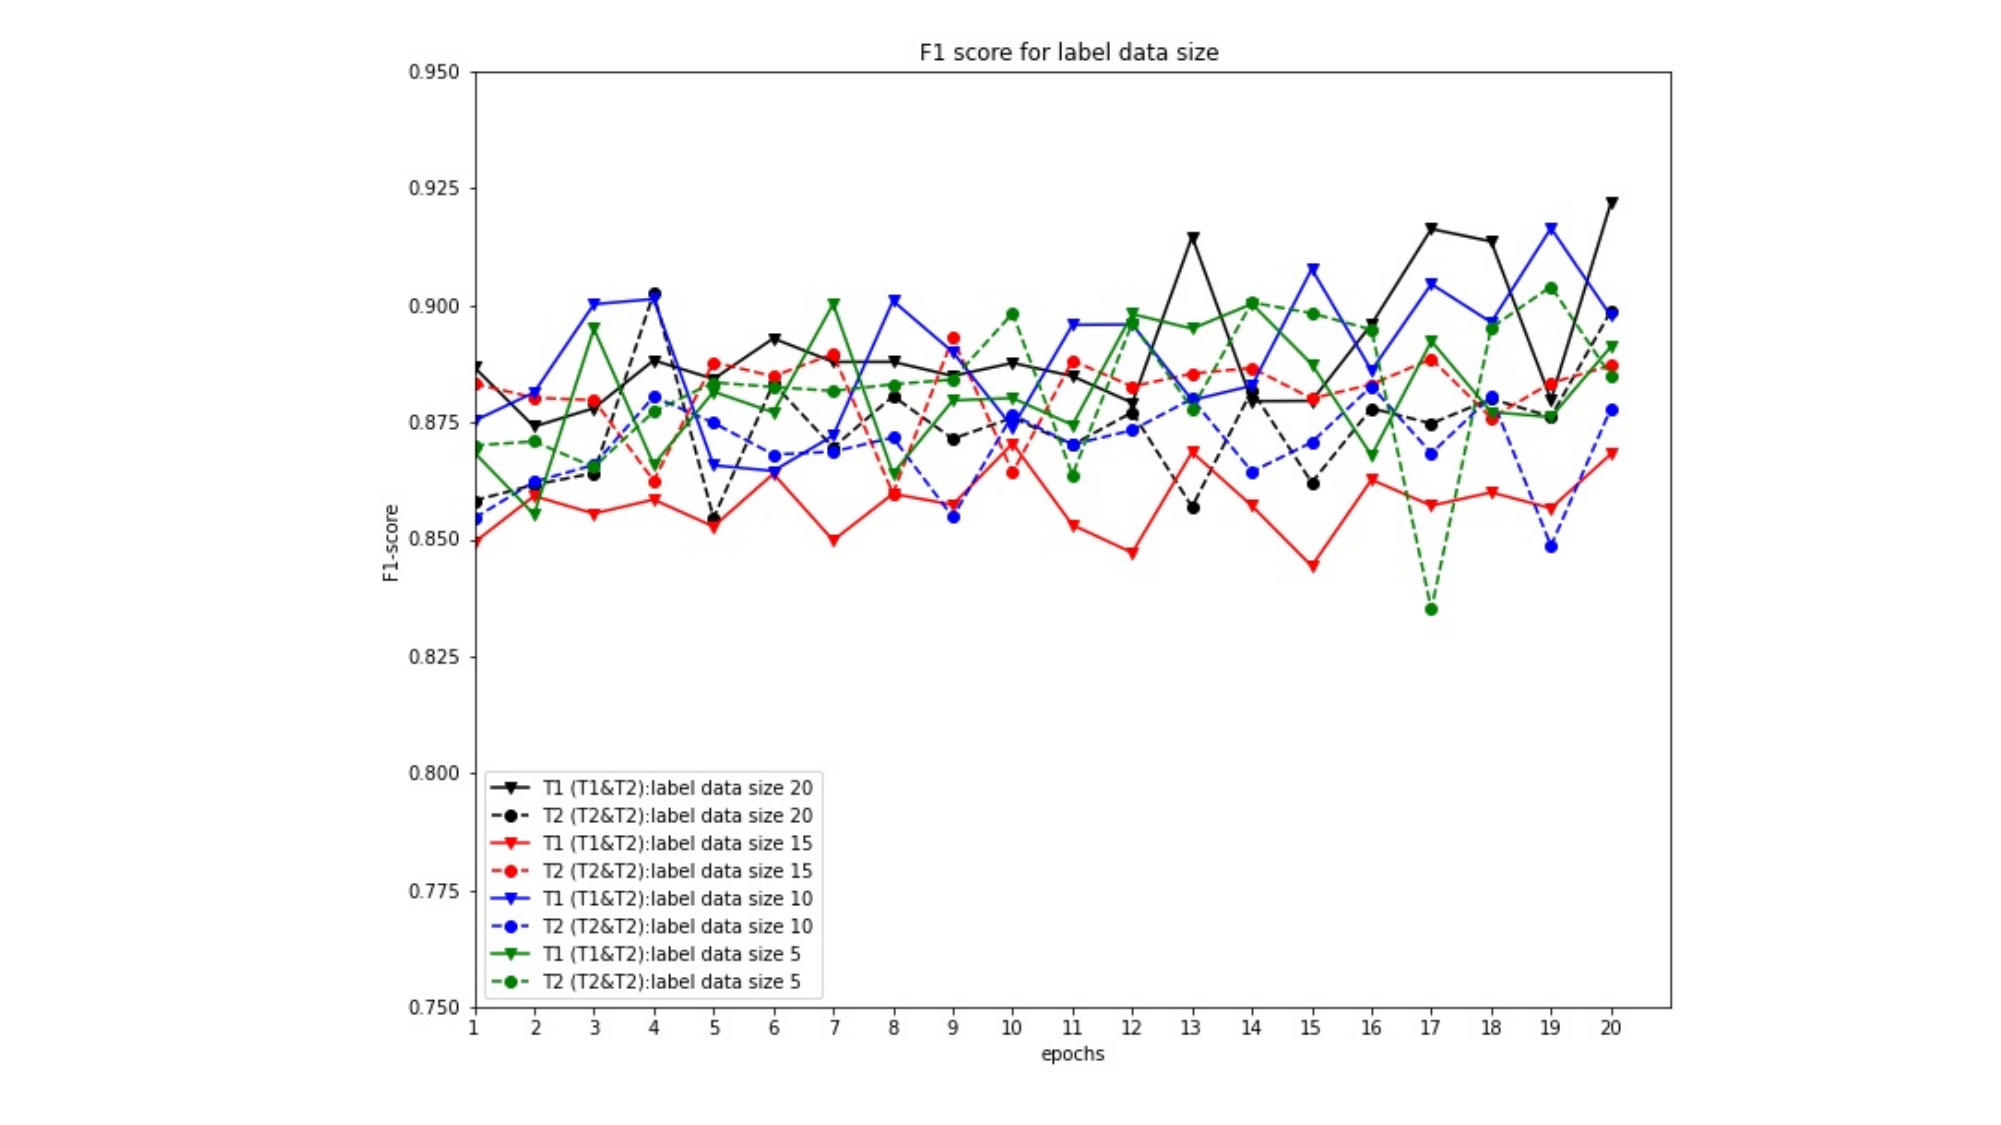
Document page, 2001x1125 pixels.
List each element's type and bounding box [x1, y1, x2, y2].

picture [363, 22, 1691, 1085]
